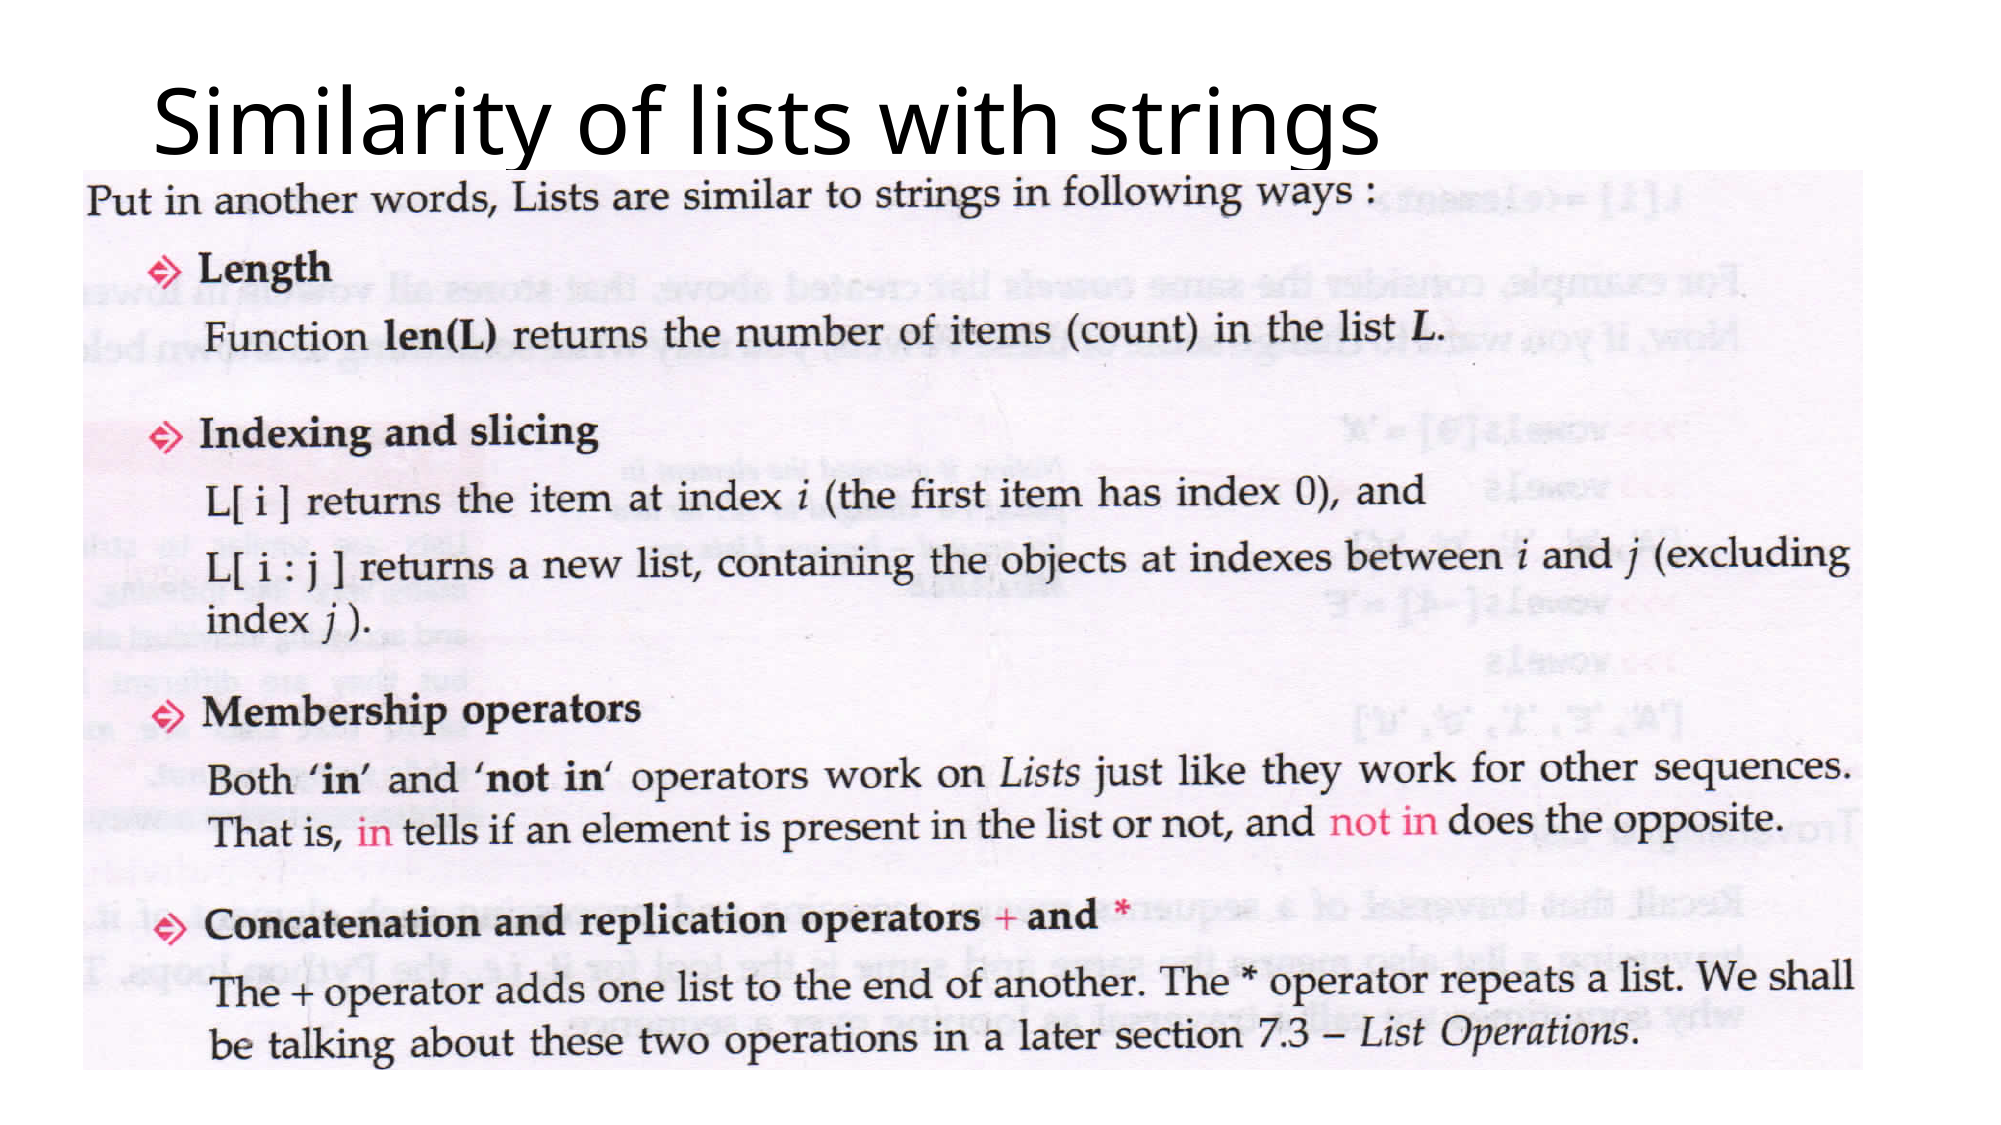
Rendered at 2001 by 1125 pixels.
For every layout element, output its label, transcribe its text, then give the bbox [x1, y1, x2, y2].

picture [83, 170, 1863, 1070]
title Similarity of lists with strings [137, 16, 1863, 170]
